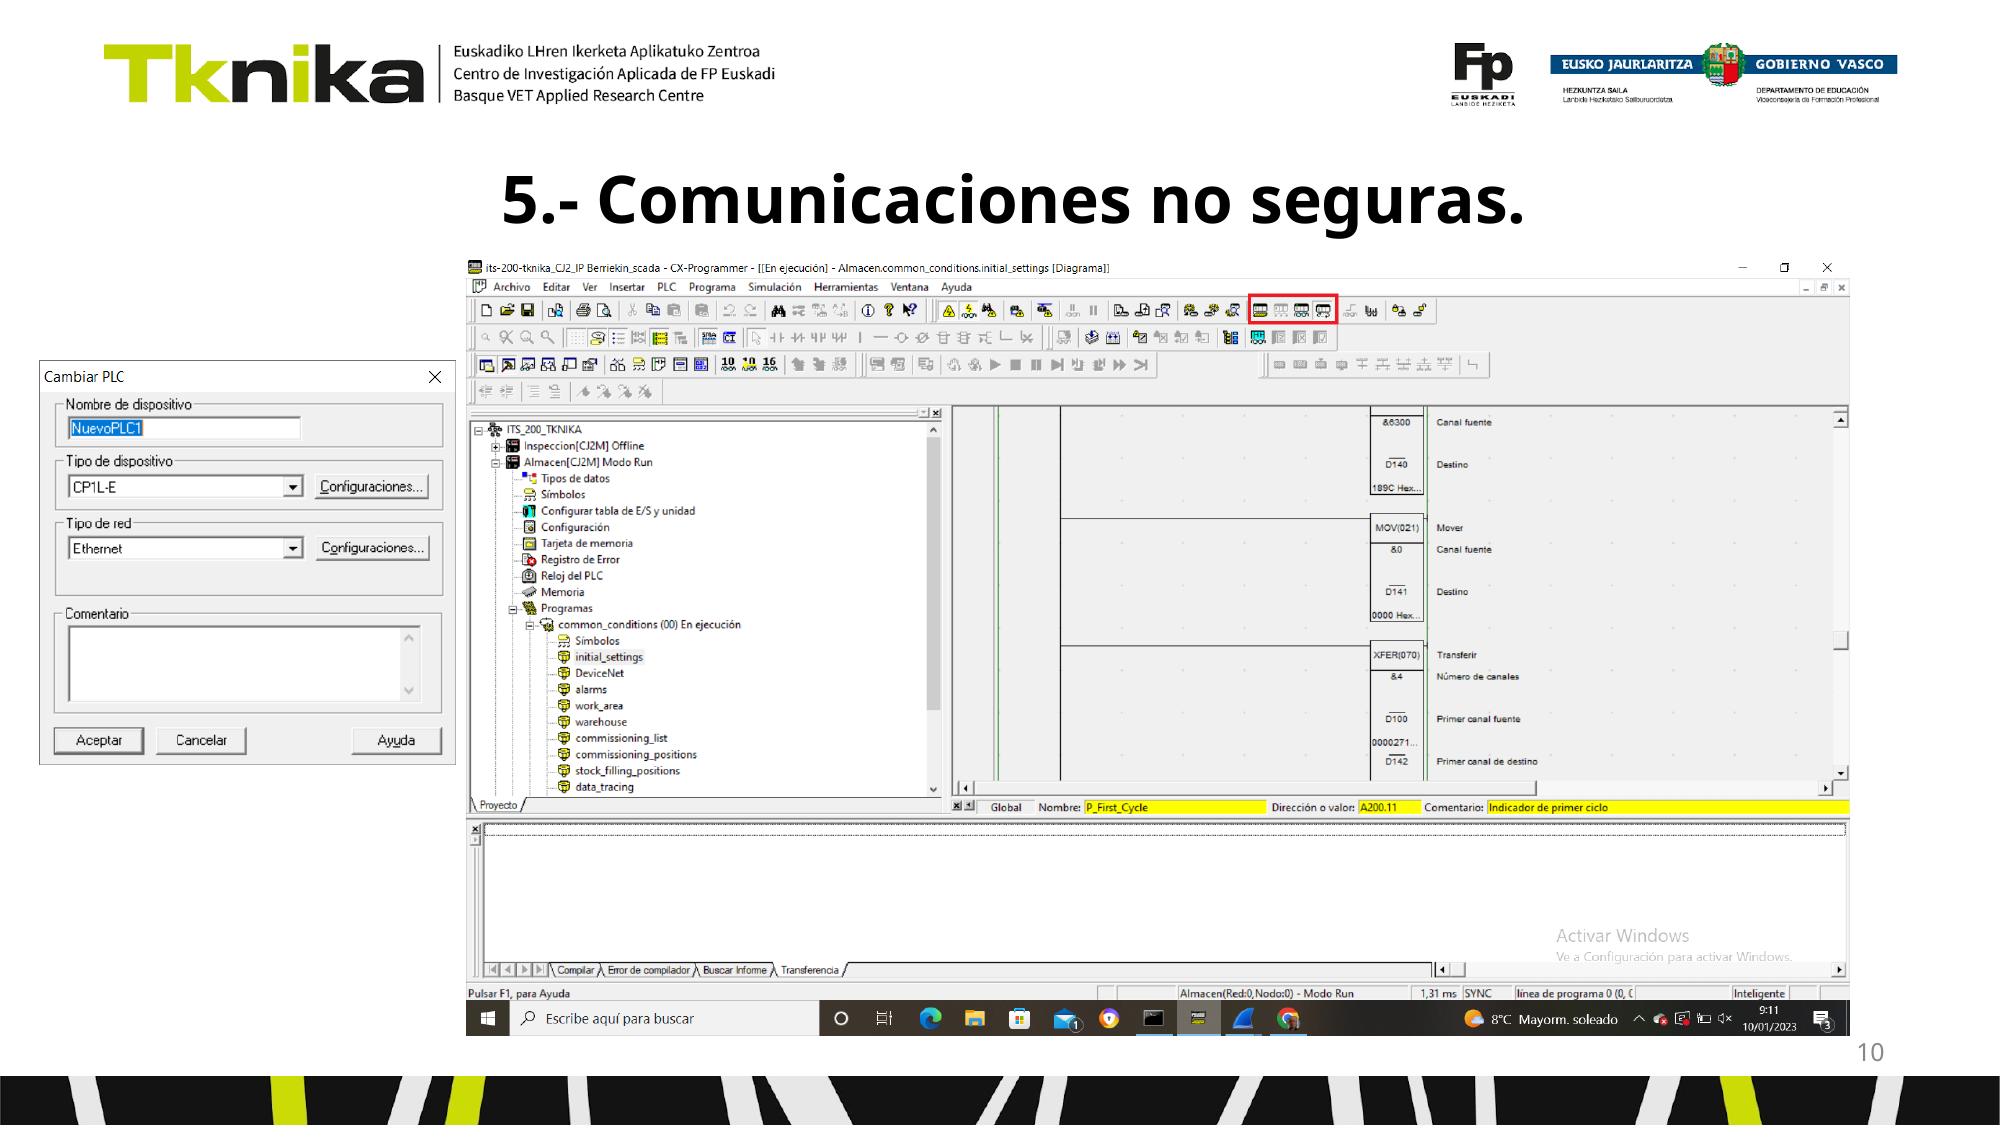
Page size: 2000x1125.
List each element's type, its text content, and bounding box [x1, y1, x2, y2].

picture [0, 1076, 2000, 1125]
picture [39, 359, 456, 765]
picture [465, 257, 1850, 1036]
picture [102, 42, 1898, 106]
title 5.- Comunicaciones no seguras. [39, 149, 1990, 245]
slide_number ‹#› [1433, 1023, 1900, 1084]
